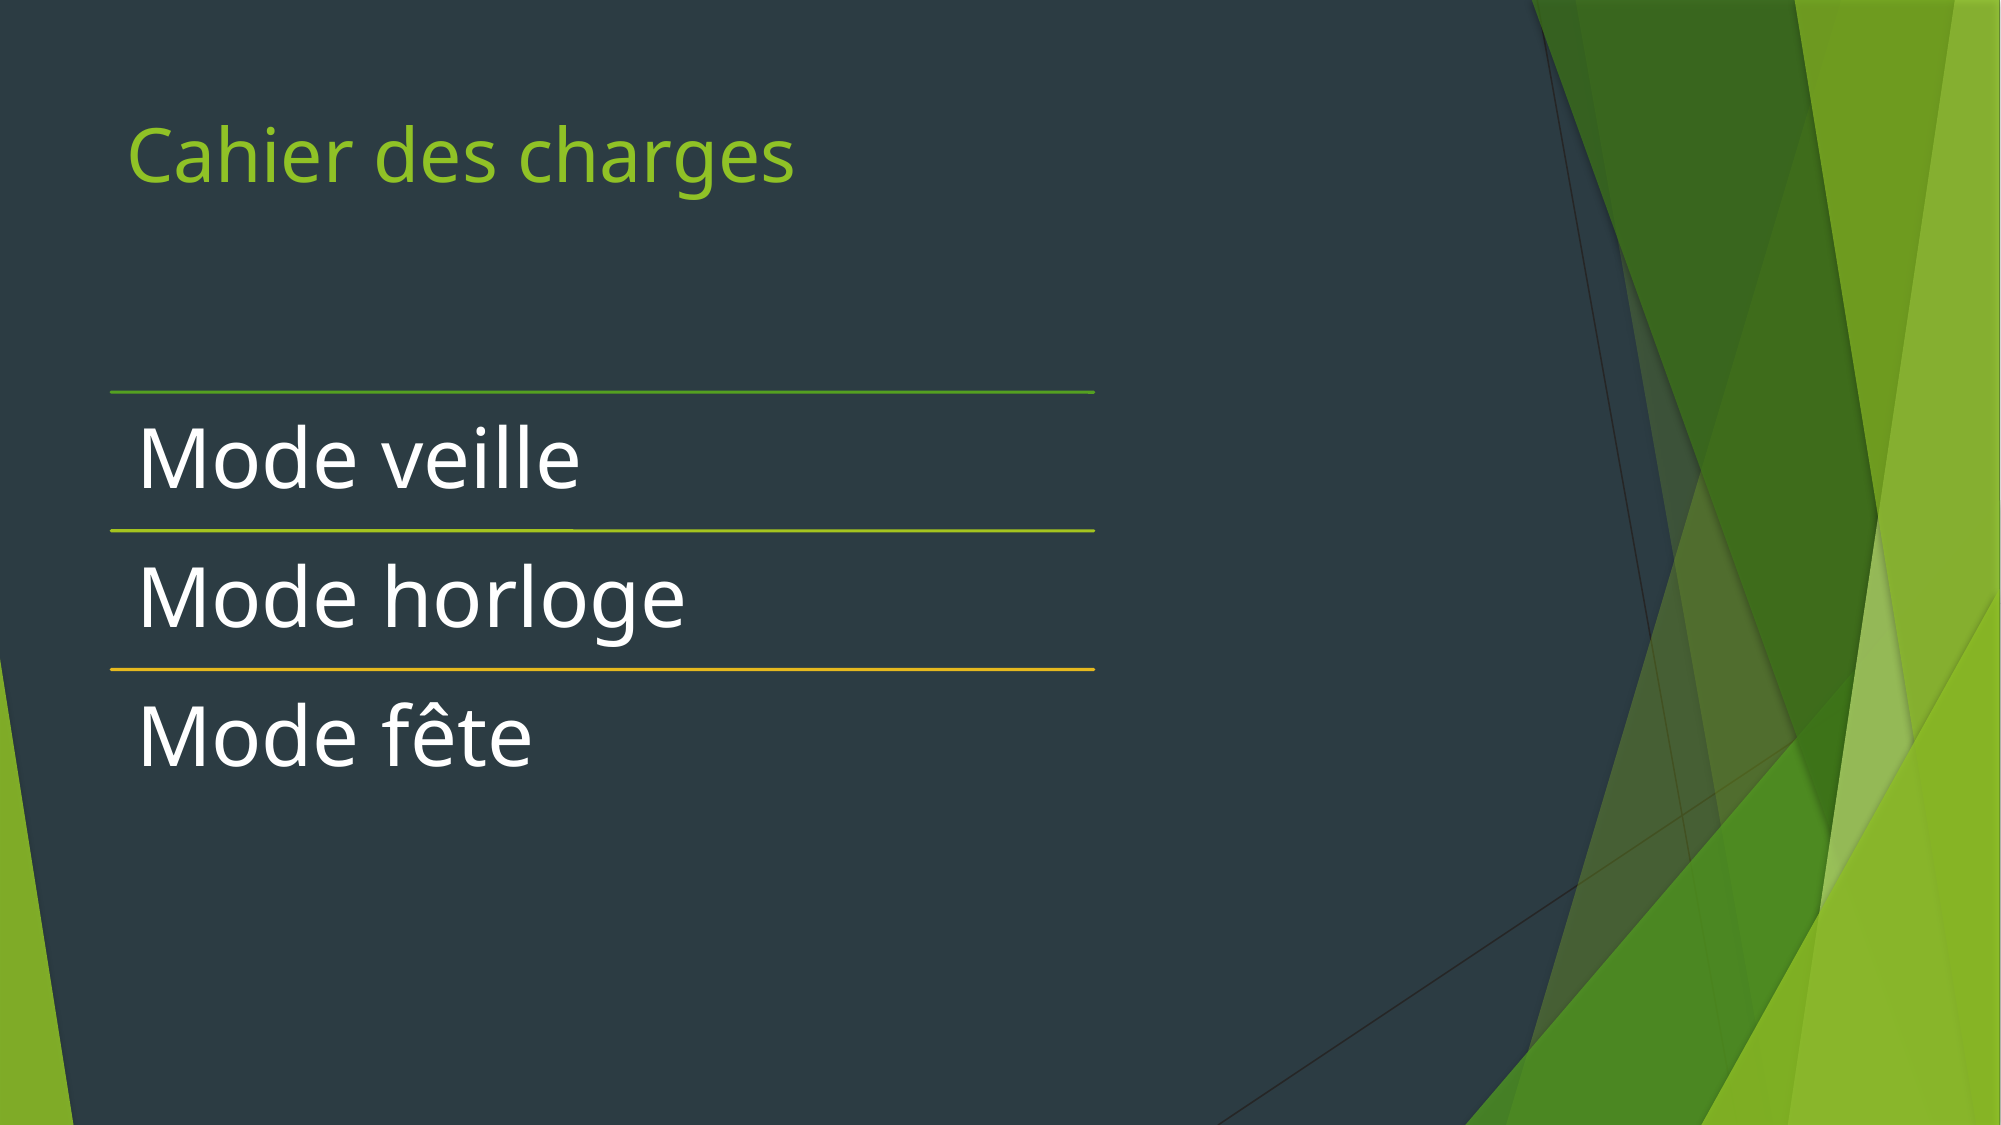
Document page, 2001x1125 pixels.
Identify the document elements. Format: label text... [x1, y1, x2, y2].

title Cahier des charges [111, 99, 1522, 317]
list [110, 391, 1095, 809]
